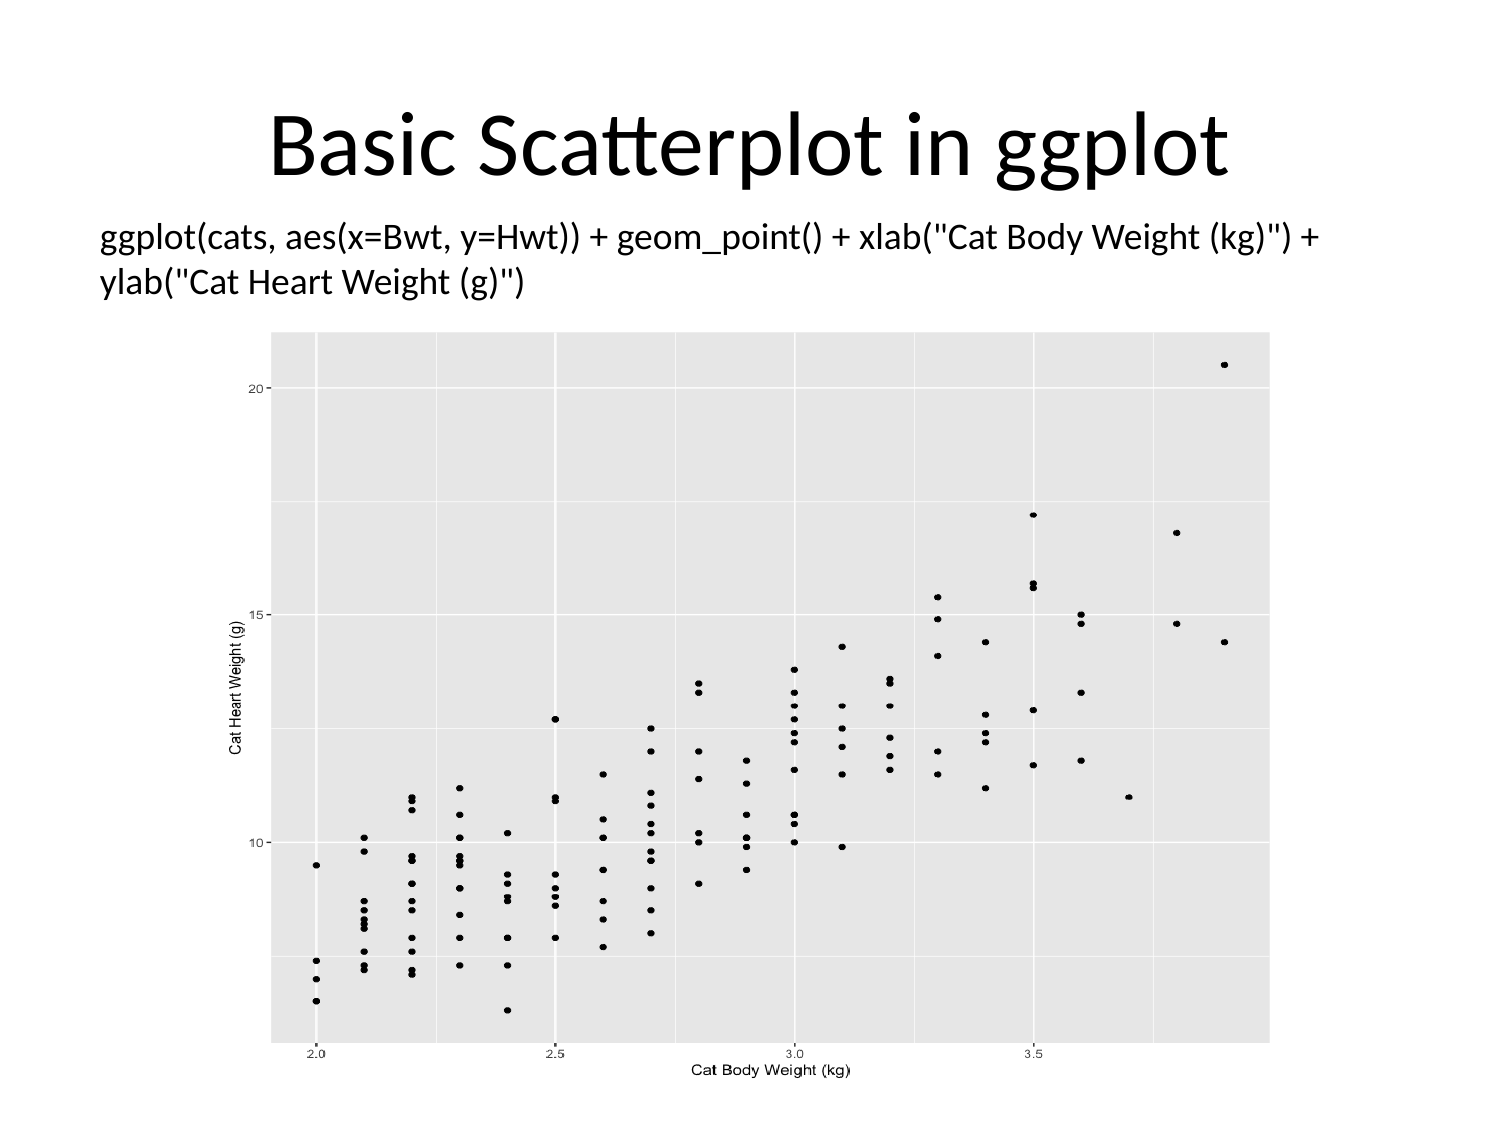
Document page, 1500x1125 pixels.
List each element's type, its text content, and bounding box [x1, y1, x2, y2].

picture [221, 325, 1279, 1084]
title Basic Scatterplot in ggplot [75, 45, 1425, 233]
text_box ggplot(cats, aes(x=Bwt, y=Hwt)) + geom_point() + xlab("Cat Body Weight (kg)") + ylab("Cat Heart Weight (g)") [85, 204, 1372, 309]
